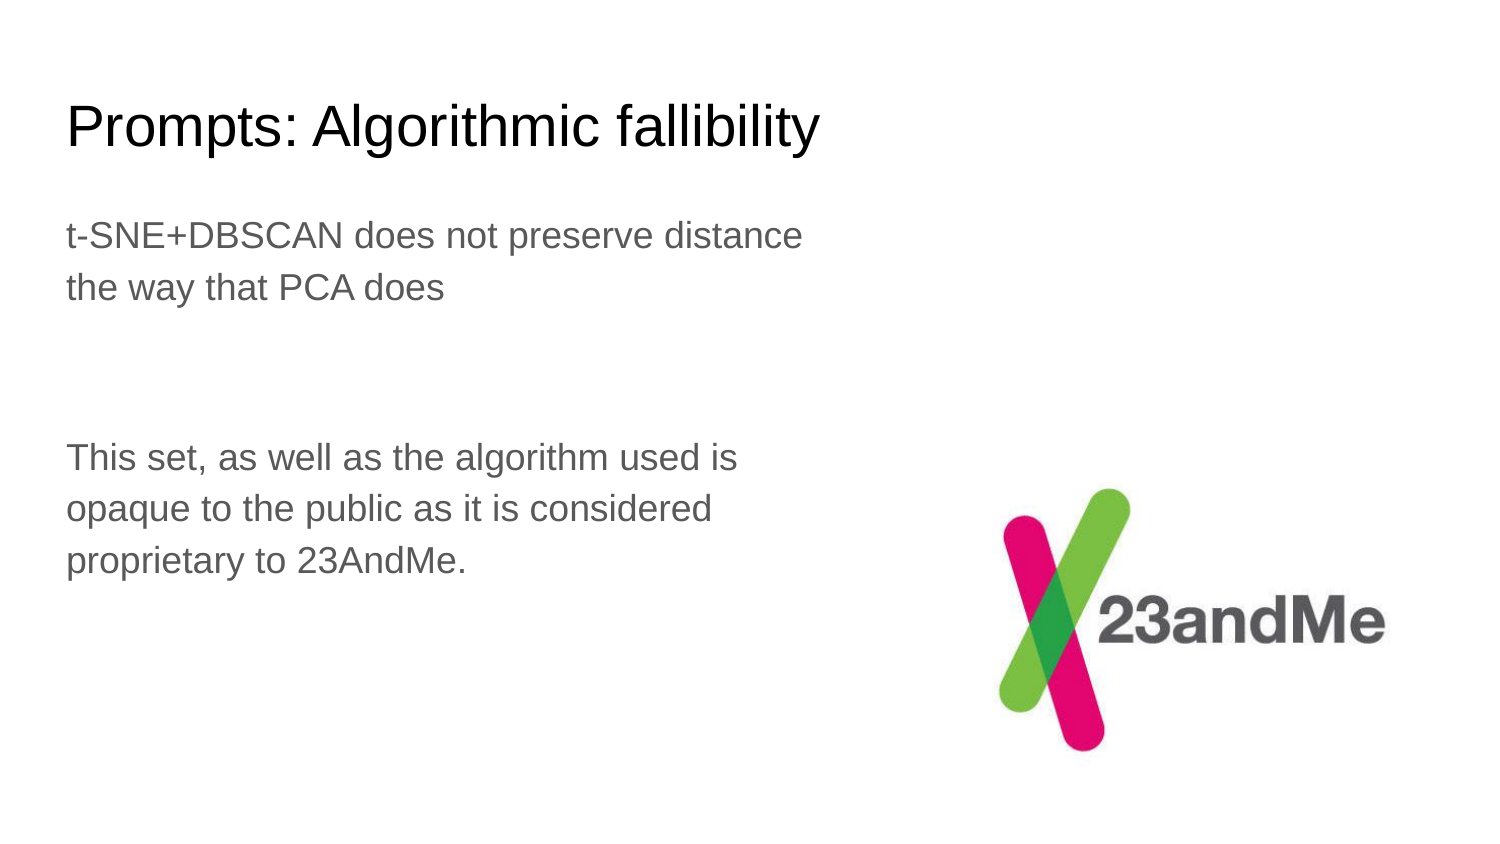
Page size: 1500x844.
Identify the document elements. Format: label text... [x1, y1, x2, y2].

list t-SNE+DBSCAN does not preserve distance the way that PCA does This set, as well as the algorithm used is opaque to the public as it is considered proprietary to 23AndMe. [51, 189, 853, 750]
title Prompts: Algorithmic fallibility [51, 72, 1449, 167]
picture [878, 359, 1500, 844]
